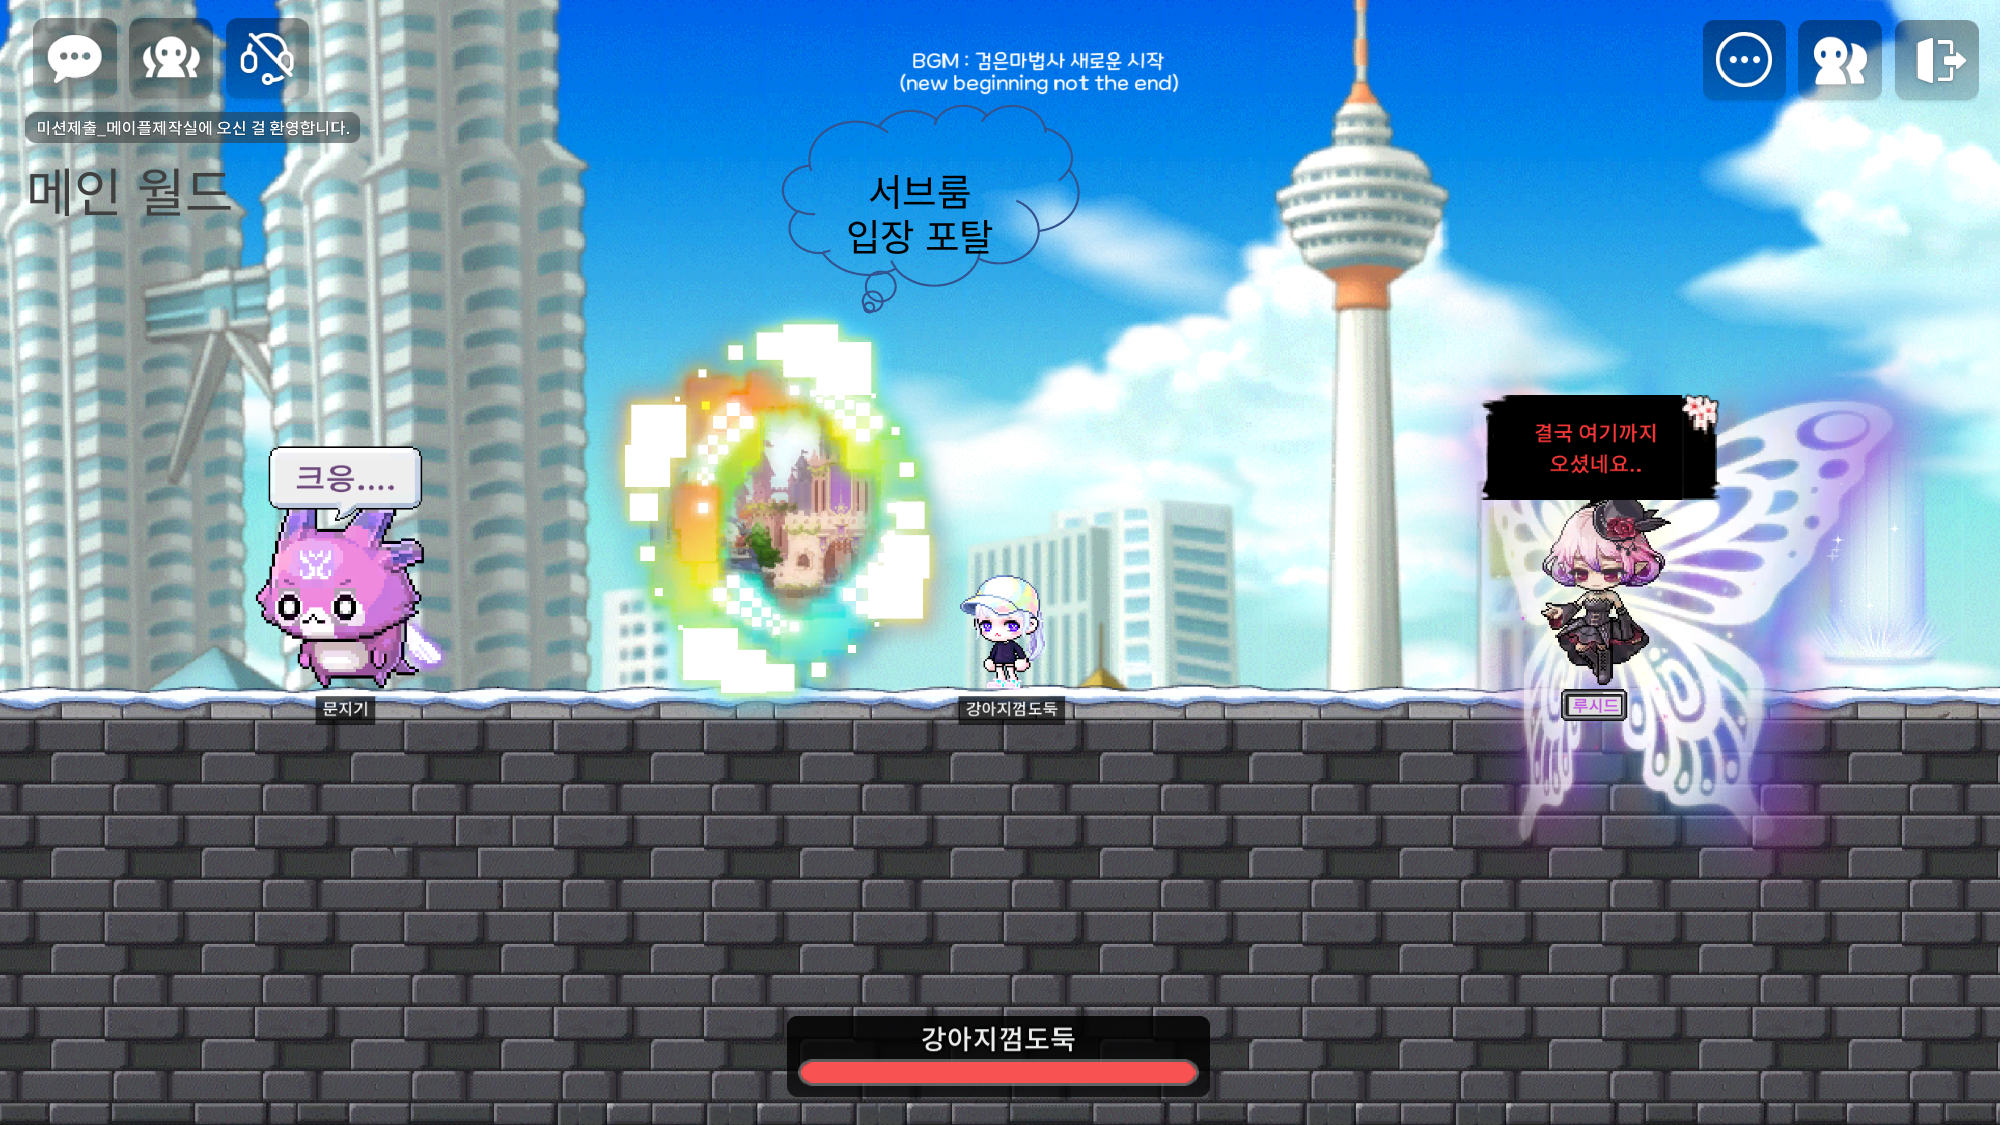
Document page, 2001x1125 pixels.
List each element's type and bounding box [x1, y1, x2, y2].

list [0, 0, 2000, 1125]
